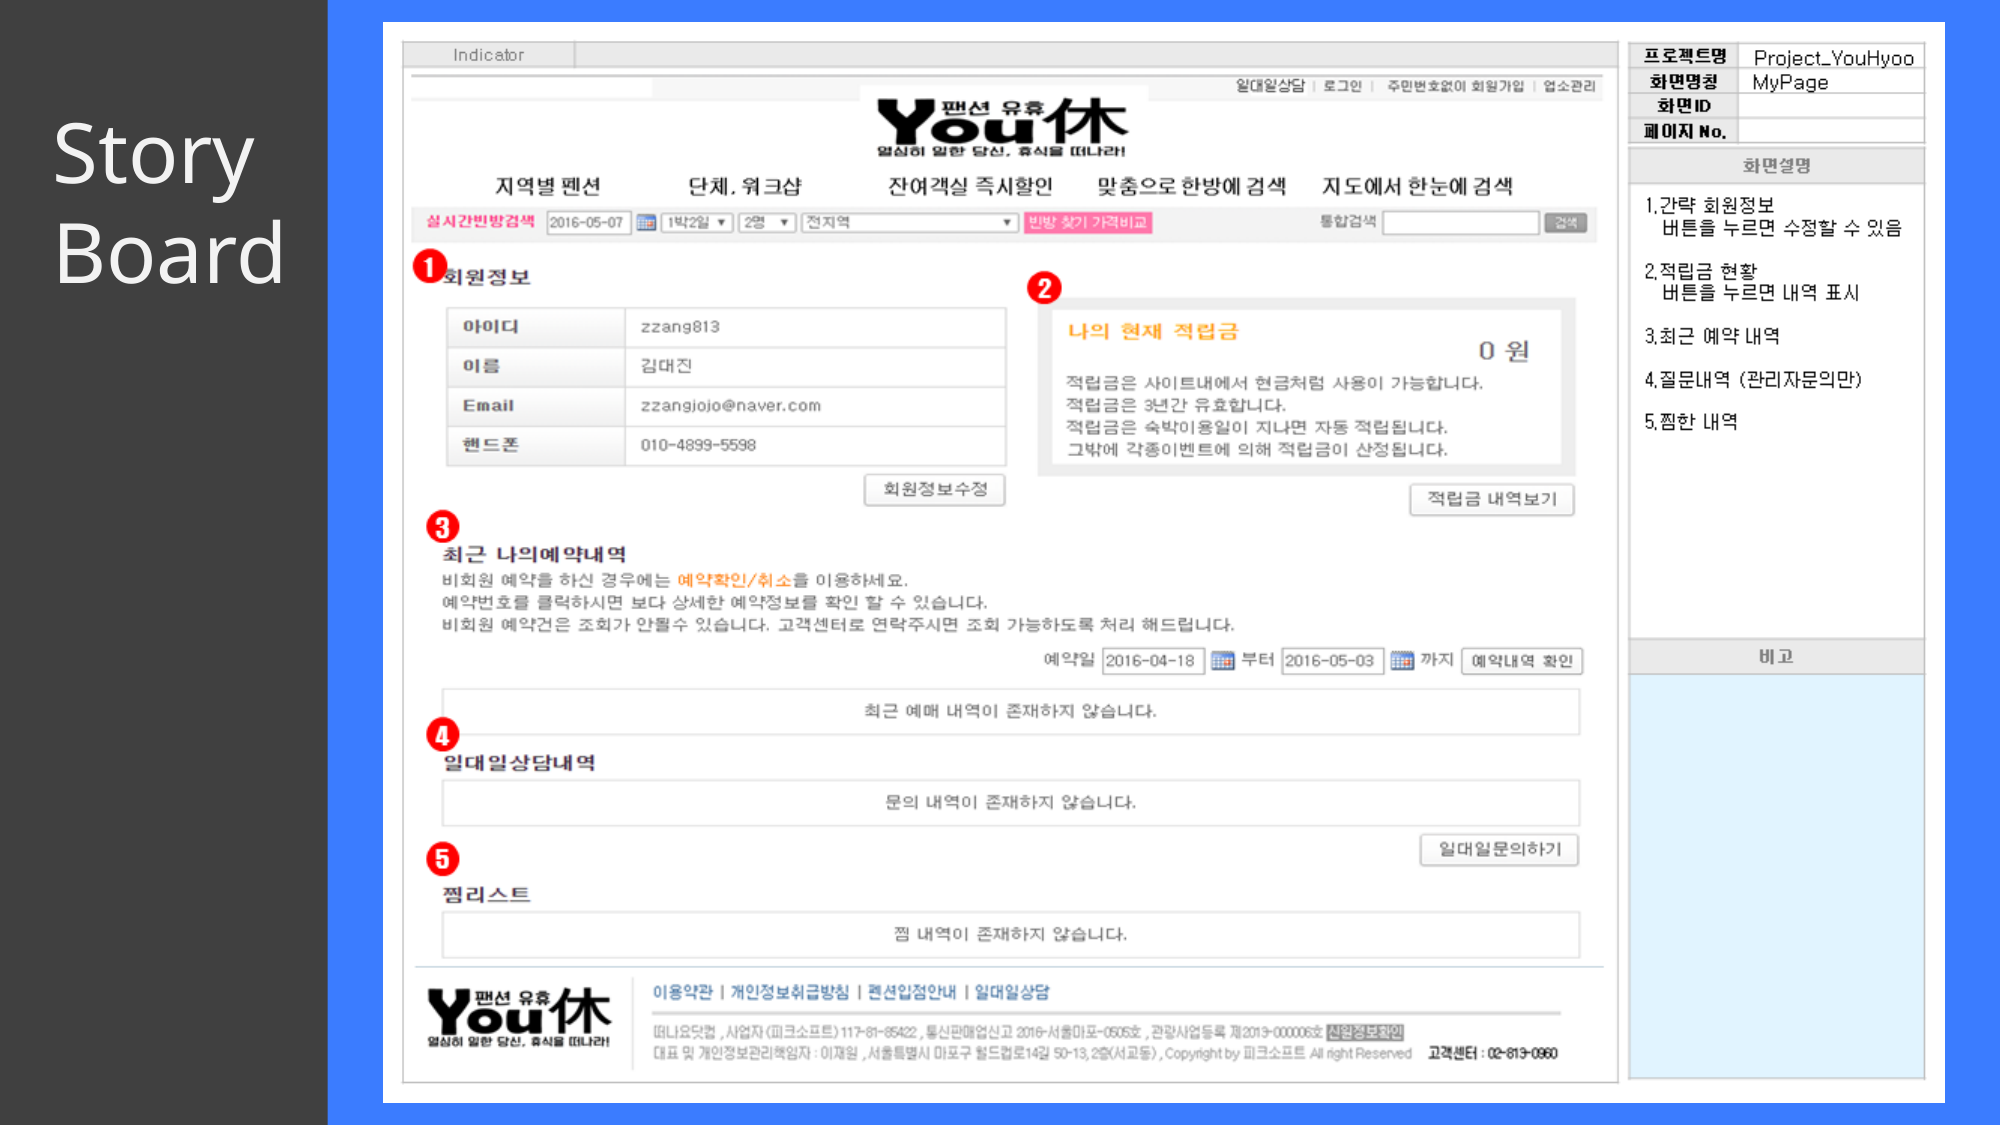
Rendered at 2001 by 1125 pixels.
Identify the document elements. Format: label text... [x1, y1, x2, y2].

text_box Story Board [37, 93, 303, 308]
text_box [0, 0, 329, 1125]
picture [383, 22, 1945, 1103]
